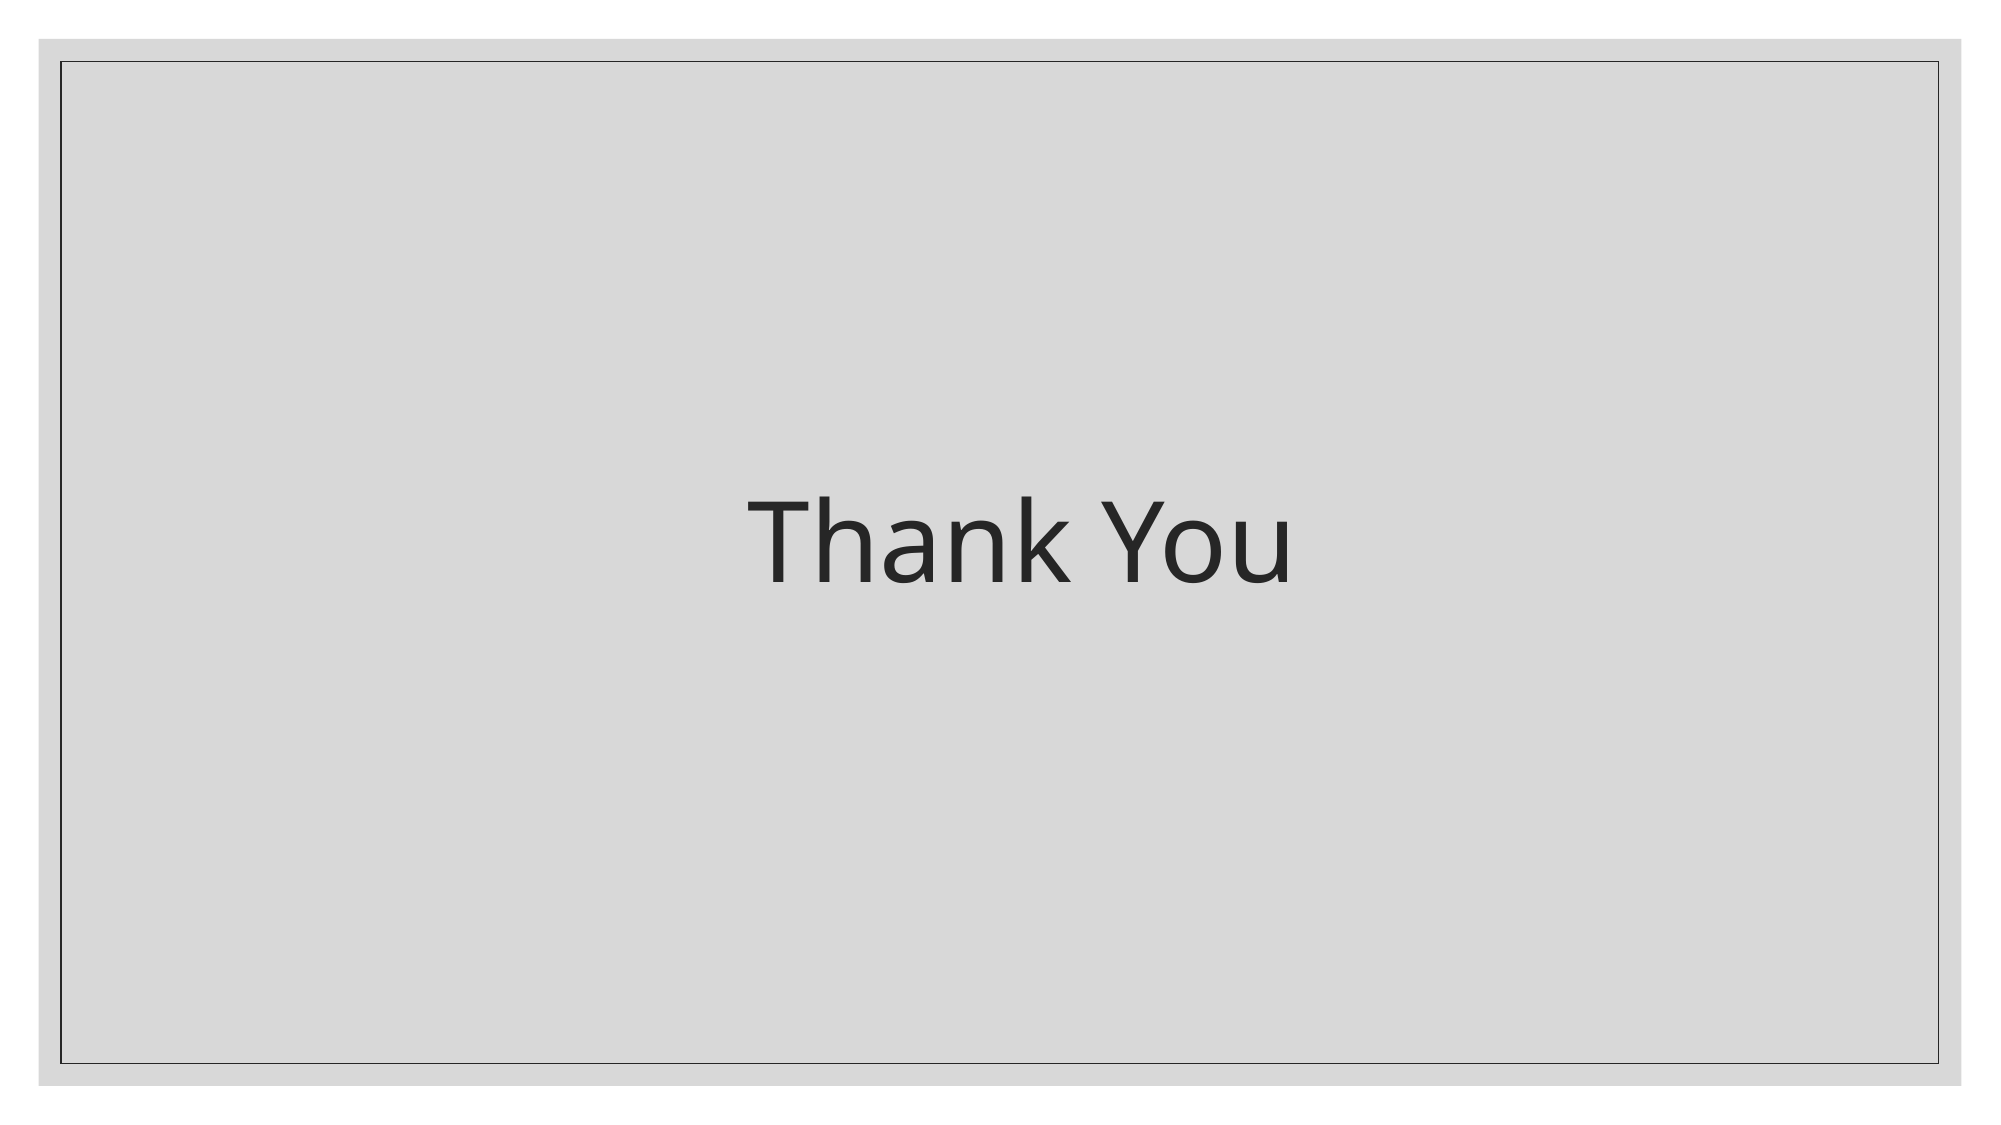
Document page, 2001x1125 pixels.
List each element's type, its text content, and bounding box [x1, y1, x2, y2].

title Thank You [197, 429, 1848, 655]
